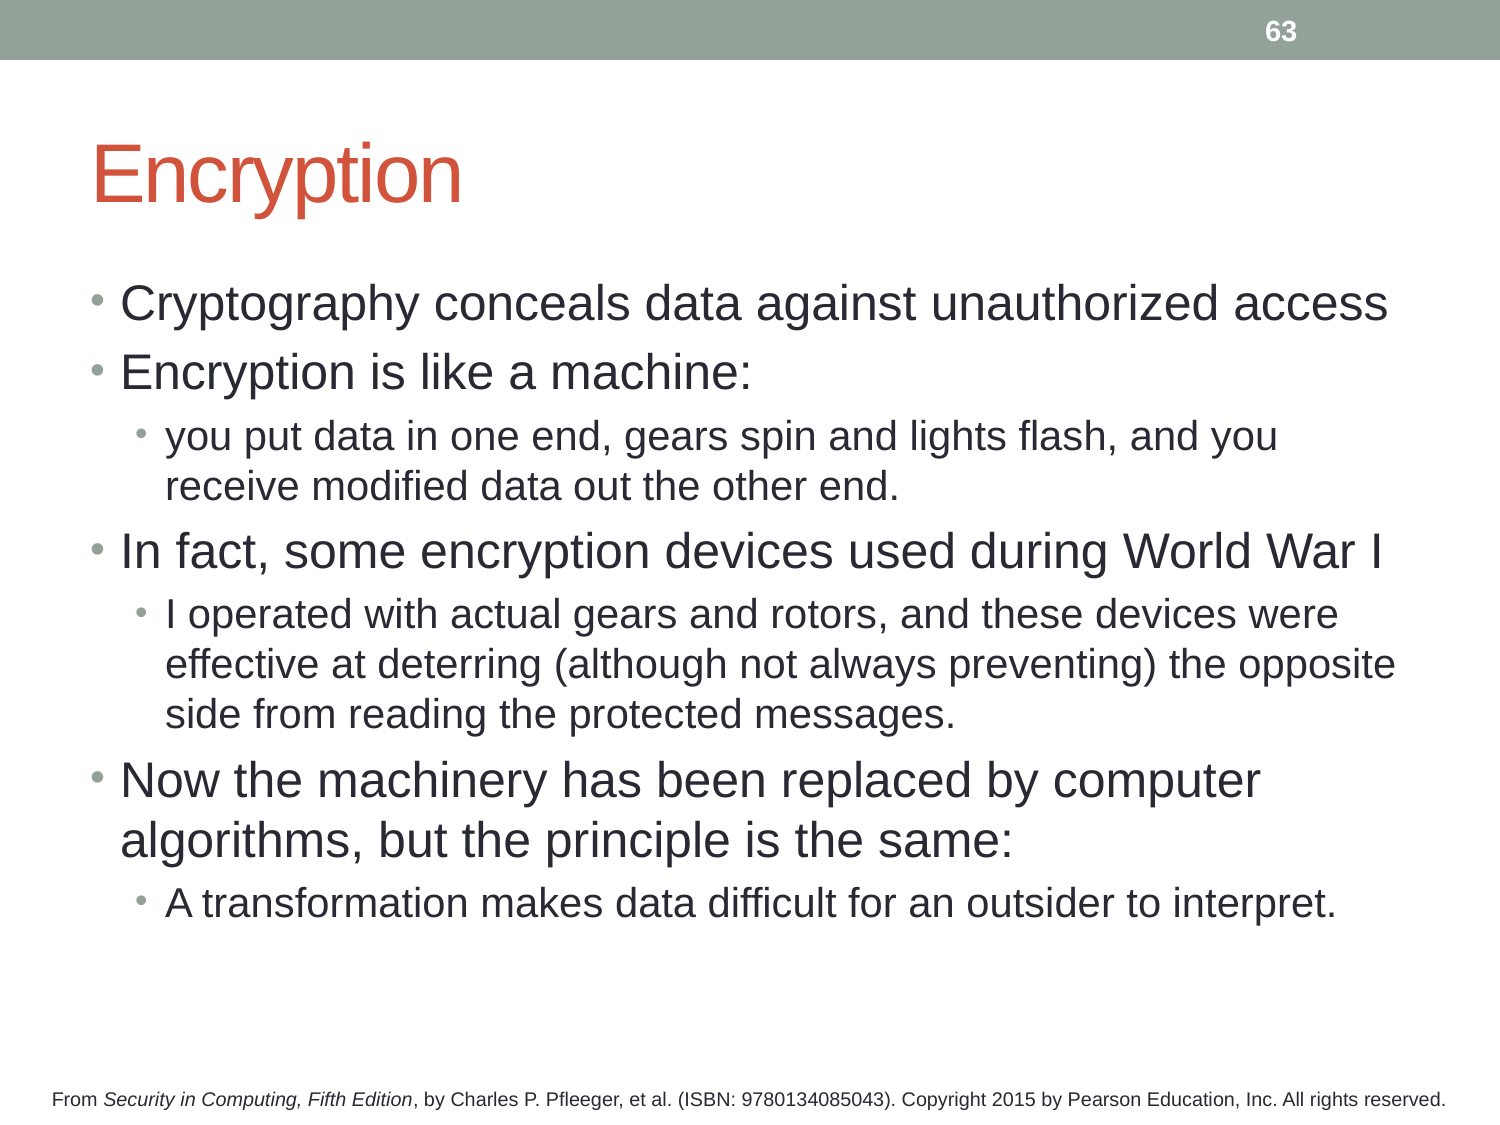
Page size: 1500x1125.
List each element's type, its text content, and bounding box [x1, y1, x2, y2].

slide_number 63 [1250, 3, 1425, 57]
footer From Security in Computing, Fifth Edition, by Charles P. Pfleeger, et al. (ISBN: 9780134085043). Copyright 2015 by Pearson Education, Inc. All rights reserved. [0, 1071, 1500, 1125]
title Encryption [75, 87, 1425, 250]
list Cryptography conceals data against unauthorized access Encryption is like a machine: you put data in one end, gears spin and lights flash, and you receive modified data out the other end. In fact, some encryption devices used during World War I I operated with actual gears and rotors, and these devices were effective at deterring (although not always preventing) the opposite side from reading the protected messages. Now the machinery has been replaced by computer algorithms, but the principle is the same: A transformation makes data difficult for an outsider to interpret. [75, 262, 1425, 1063]
